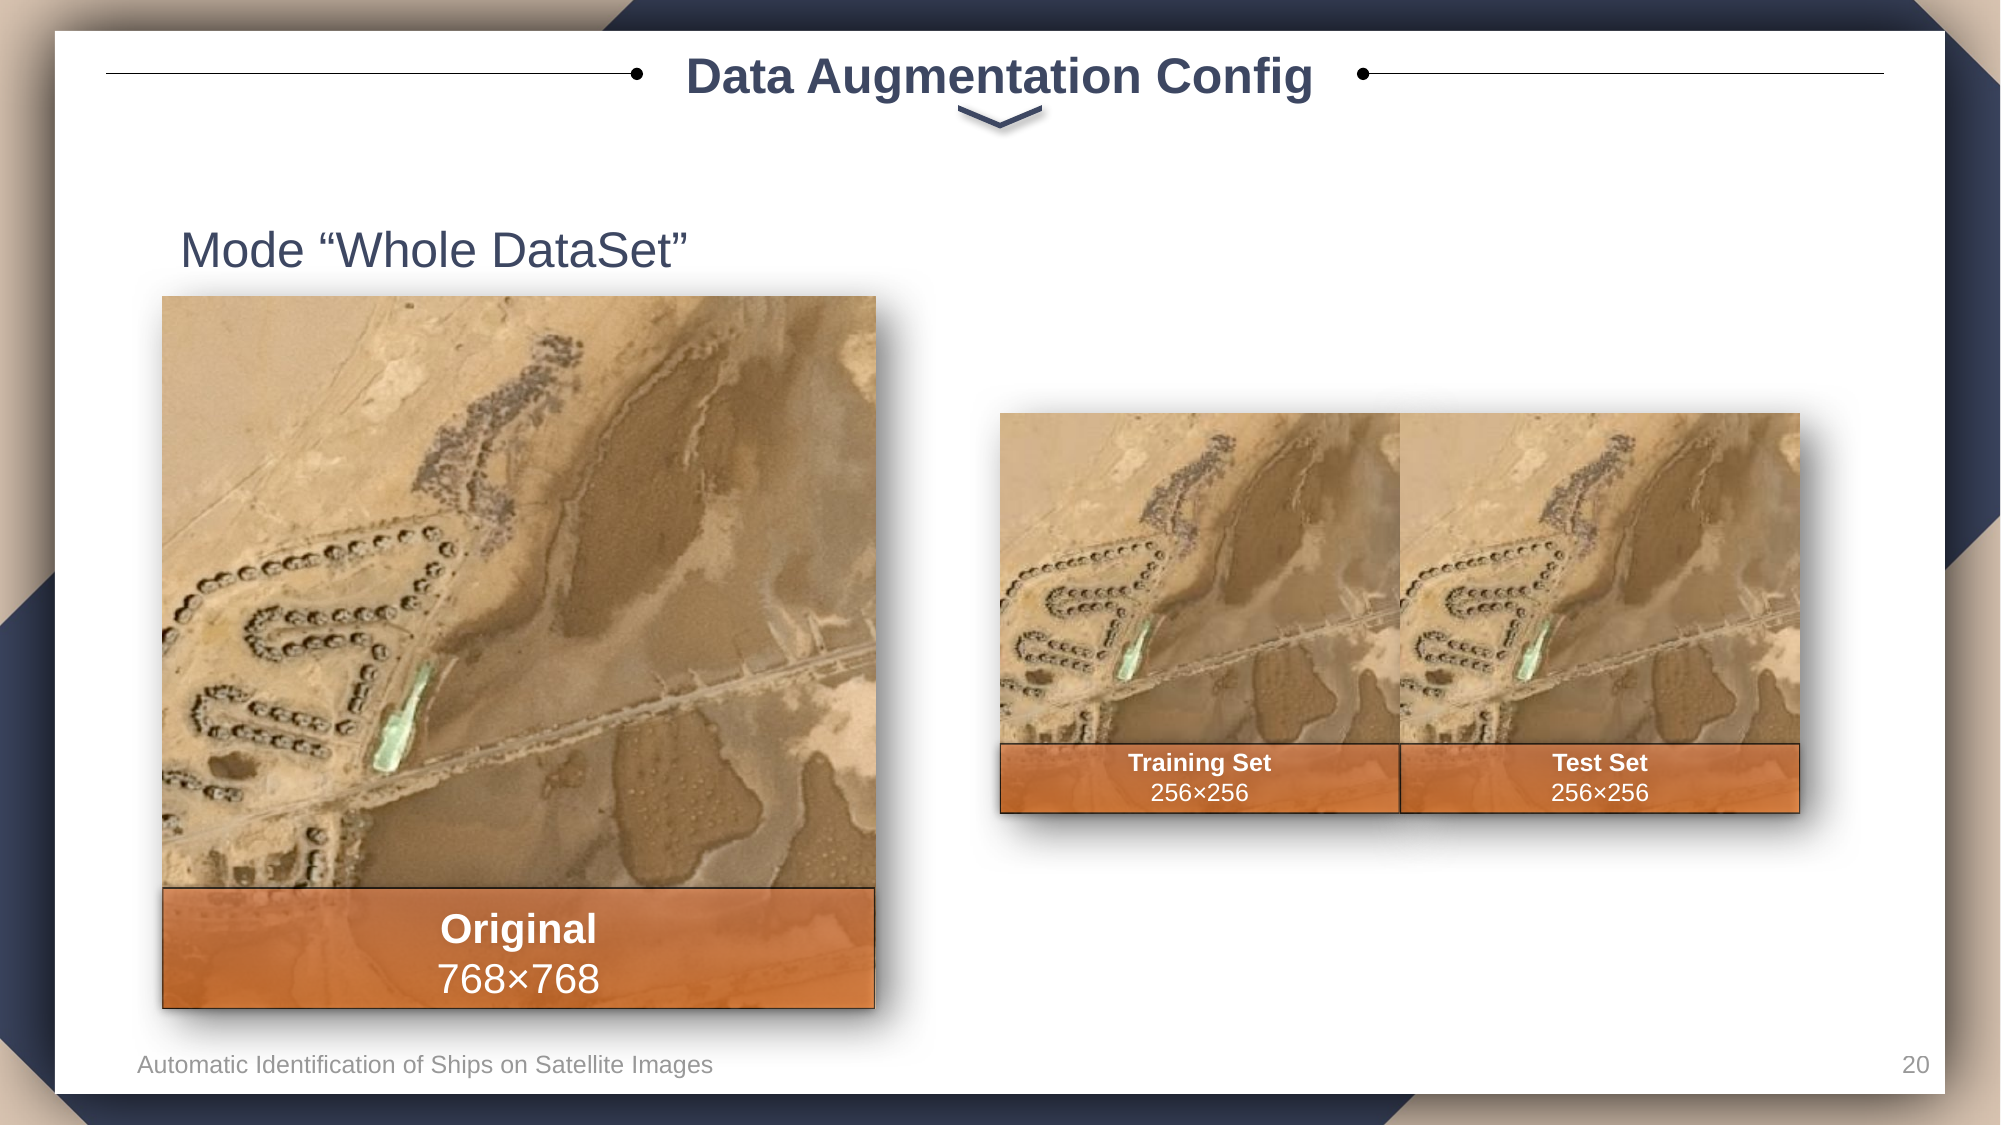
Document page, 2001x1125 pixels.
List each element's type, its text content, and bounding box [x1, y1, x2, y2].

footer Automatic Identification of Ships on Satellite Images [54, 1033, 730, 1094]
slide_number 20 [1495, 1033, 1945, 1094]
picture [0, 0, 2001, 1125]
text_box Mode “Whole DataSet” [165, 209, 704, 285]
title Data Augmentation Config [636, 42, 1364, 106]
